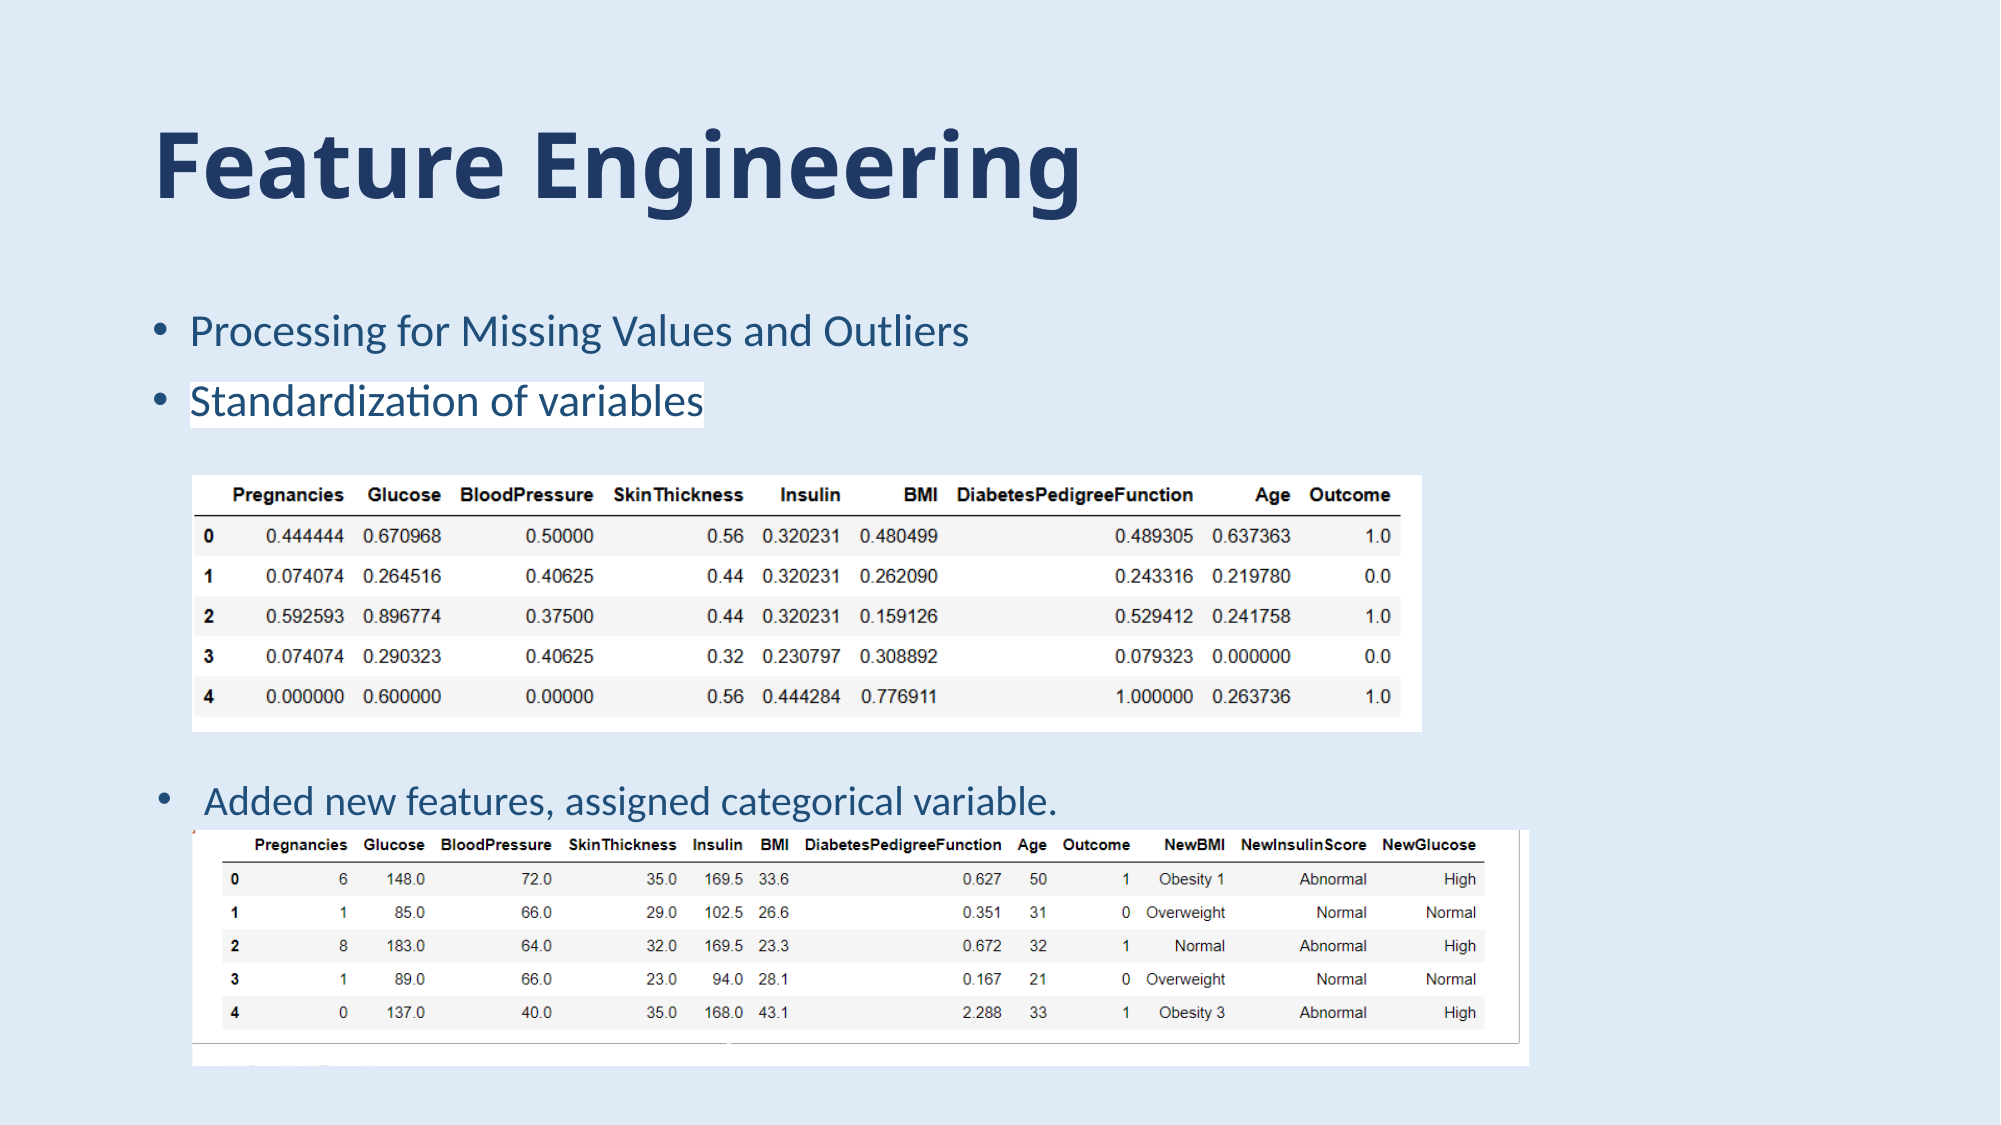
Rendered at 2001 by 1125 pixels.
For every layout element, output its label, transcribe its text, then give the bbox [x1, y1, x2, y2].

picture [192, 475, 1422, 732]
text_box Added new features, assigned categorical variable. [142, 766, 1074, 832]
list Processing for Missing Values and Outliers Standardization of variables [137, 299, 1863, 454]
title Feature Engineering [137, 59, 1863, 278]
picture [192, 830, 1530, 1066]
